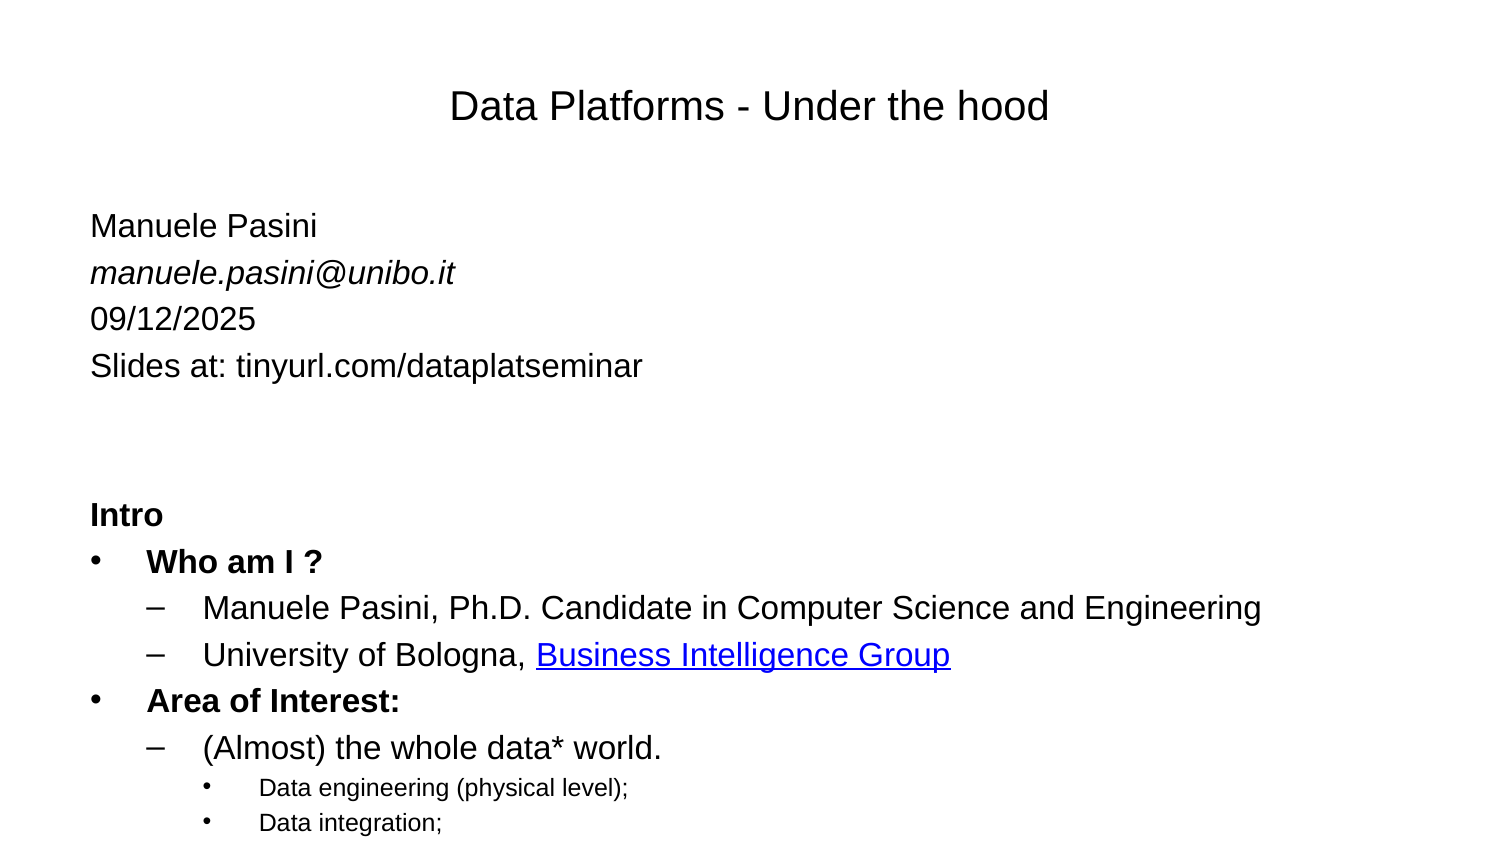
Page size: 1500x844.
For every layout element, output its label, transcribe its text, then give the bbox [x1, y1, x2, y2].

title Data Platforms - Under the hood [75, 33, 1425, 175]
list Manuele Pasini manuele.pasini@unibo.it 09/12/2025 Slides at: tinyurl.com/dataplatseminar Intro Who am I ? Manuele Pasini, Ph.D. Candidate in Computer Science and Engineering University of Bologna, Business Intelligence Group Area of Interest: (Almost) the whole data* world. Data engineering (physical level); Data integration; Precision Agriculture: Irrigation management; Data Platform for italian agriculture domain @Agritech. A Cloud Data Platform Is a centralized infrastructre composed of independent and well-integrated services meeting the end-to-end needs of data pipelines: Centralized: a data platform is conceptually a single and unified component; Independent: changes in a a service do not affect others; Well-integrated: services have interfaces enabling a frictionless composition; End-to-end: services cover the entire data life cycle. A case study - The Agritech PNRR Project Goal: Build a data platform to foster collaboration and integration between different agriculture research projects. [75, 196, 1425, 754]
